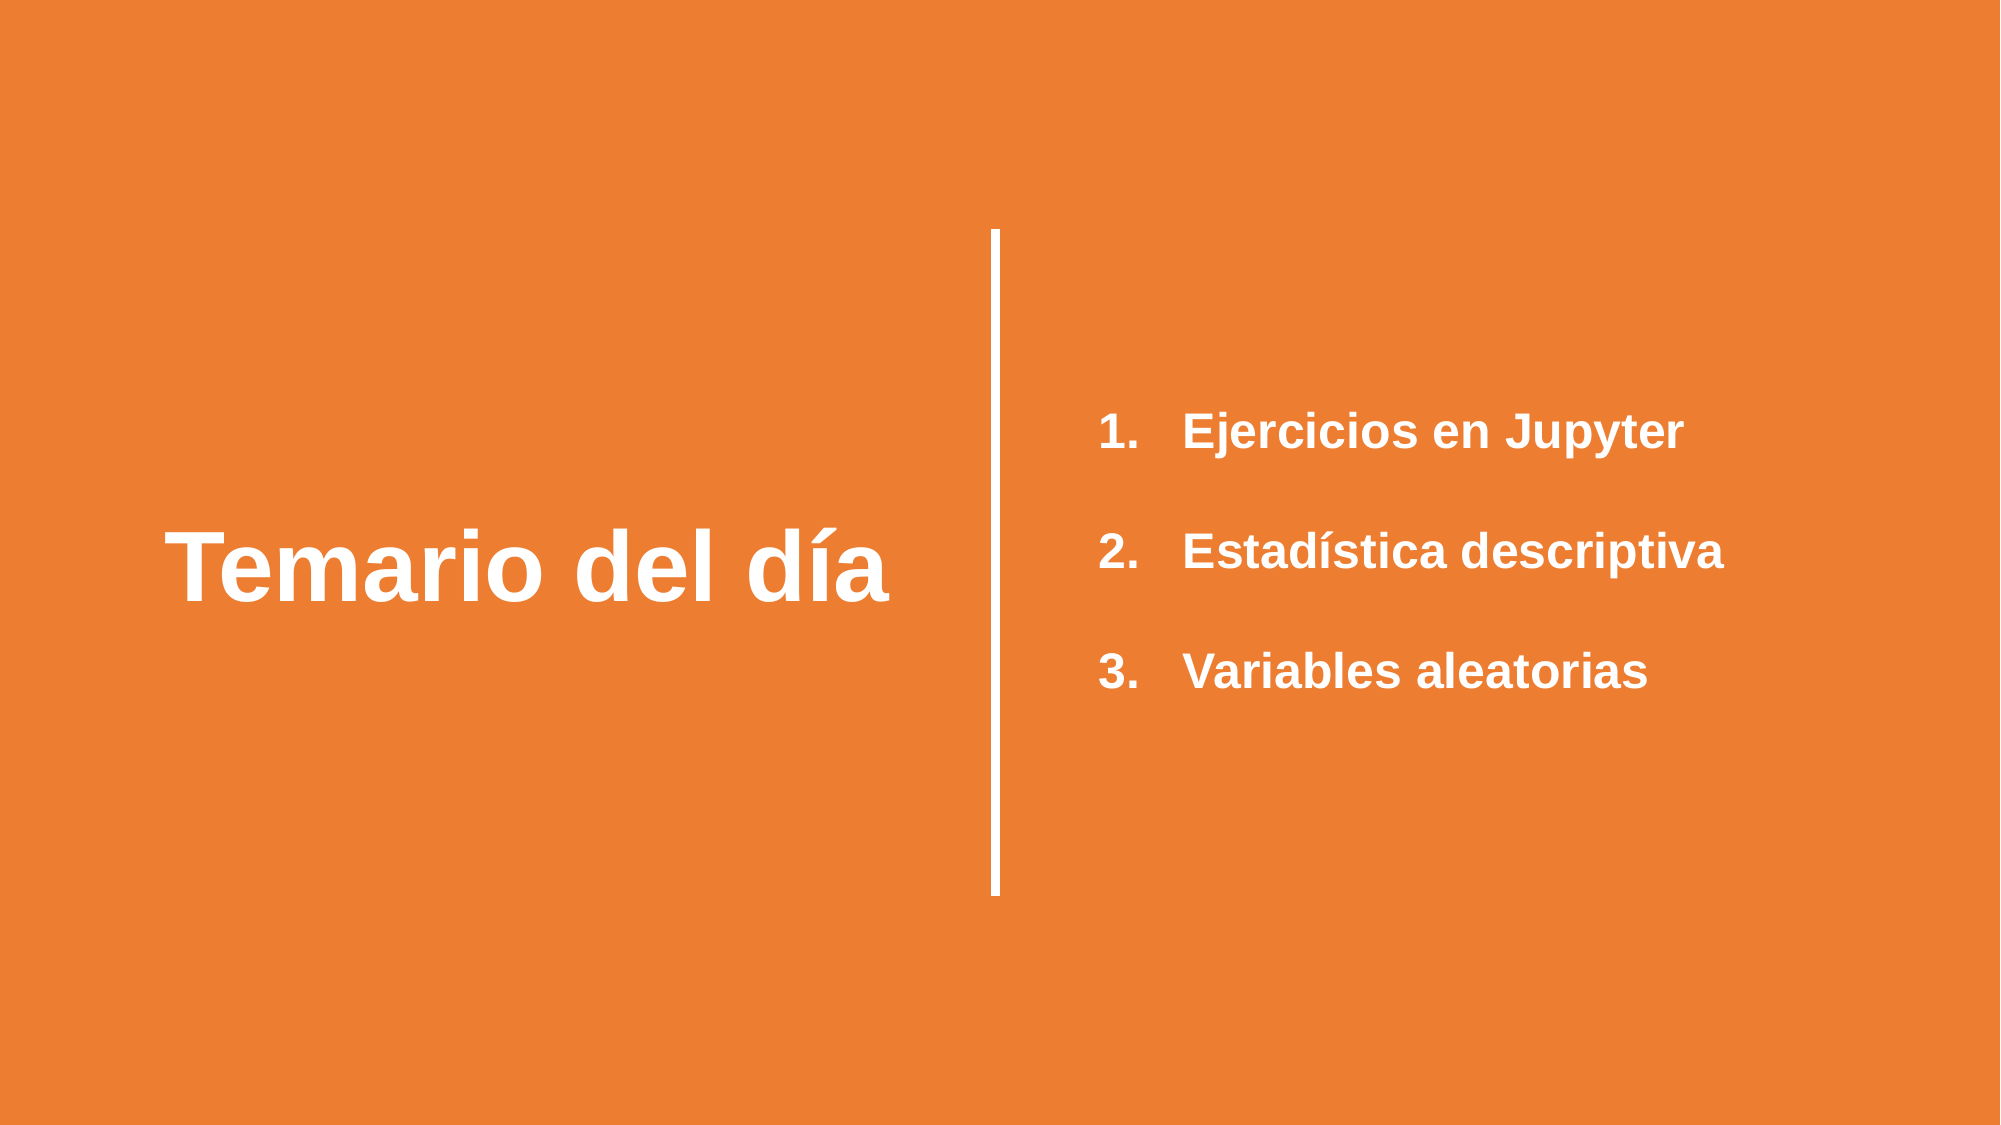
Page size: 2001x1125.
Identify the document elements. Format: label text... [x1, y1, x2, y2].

text_box Temario del día [149, 494, 906, 629]
text_box Ejercicios en Jupyter Estadística descriptiva Variables aleatorias [1083, 390, 1740, 866]
